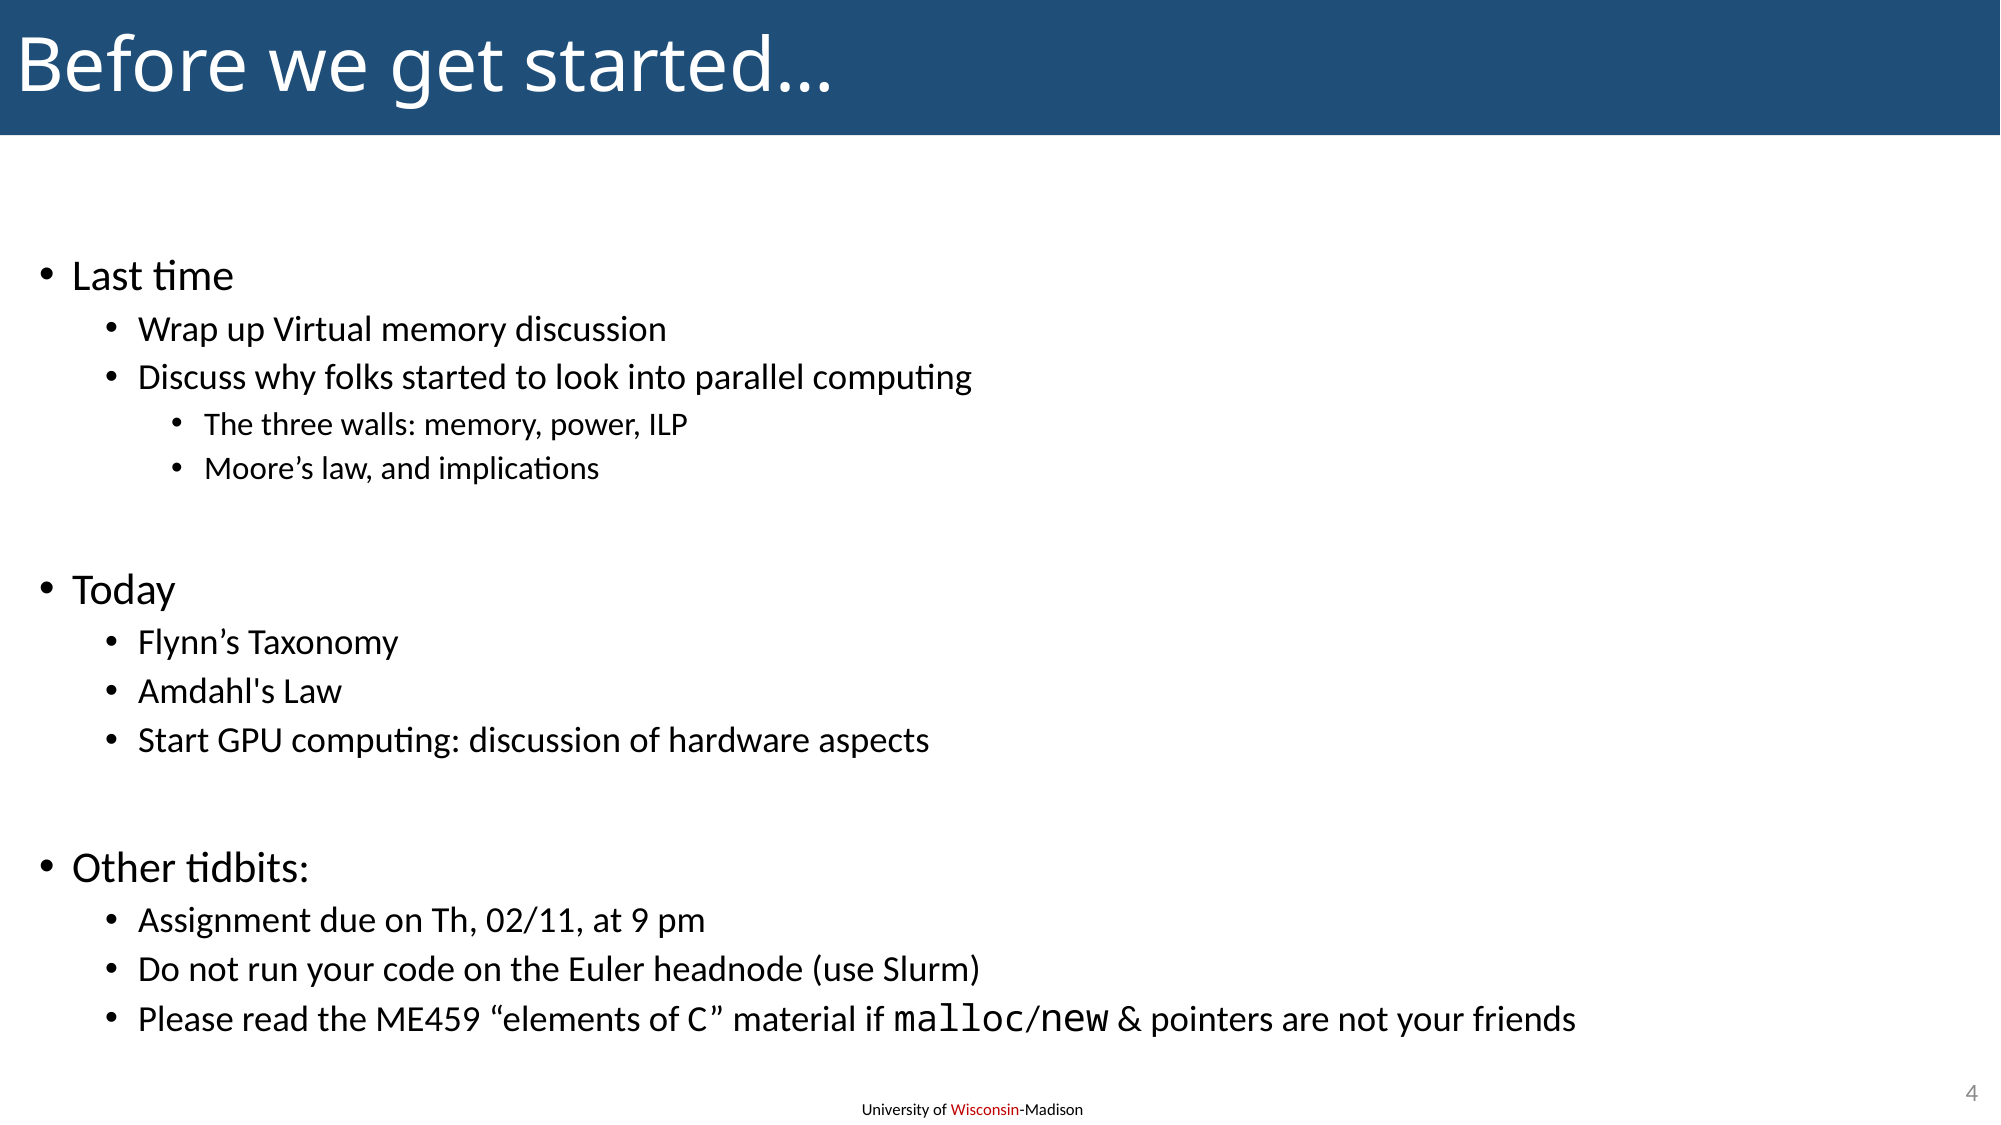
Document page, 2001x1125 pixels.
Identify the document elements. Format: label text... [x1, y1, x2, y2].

title Before we get started… [0, 0, 2000, 136]
slide_number 4 [1879, 1069, 1994, 1114]
list Last time Wrap up Virtual memory discussion Discuss why folks started to look into parallel computing The three walls: memory, power, ILP Moore’s law, and implications Today Flynn’s Taxonomy Amdahl's Law Start GPU computing: discussion of hardware aspects Other tidbits: Assignment due on Th, 02/11, at 9 pm Do not run your code on the Euler headnode (use Slurm) Please read the ME459 “elements of C” material if malloc/new & pointers are not your friends [24, 245, 1987, 1055]
